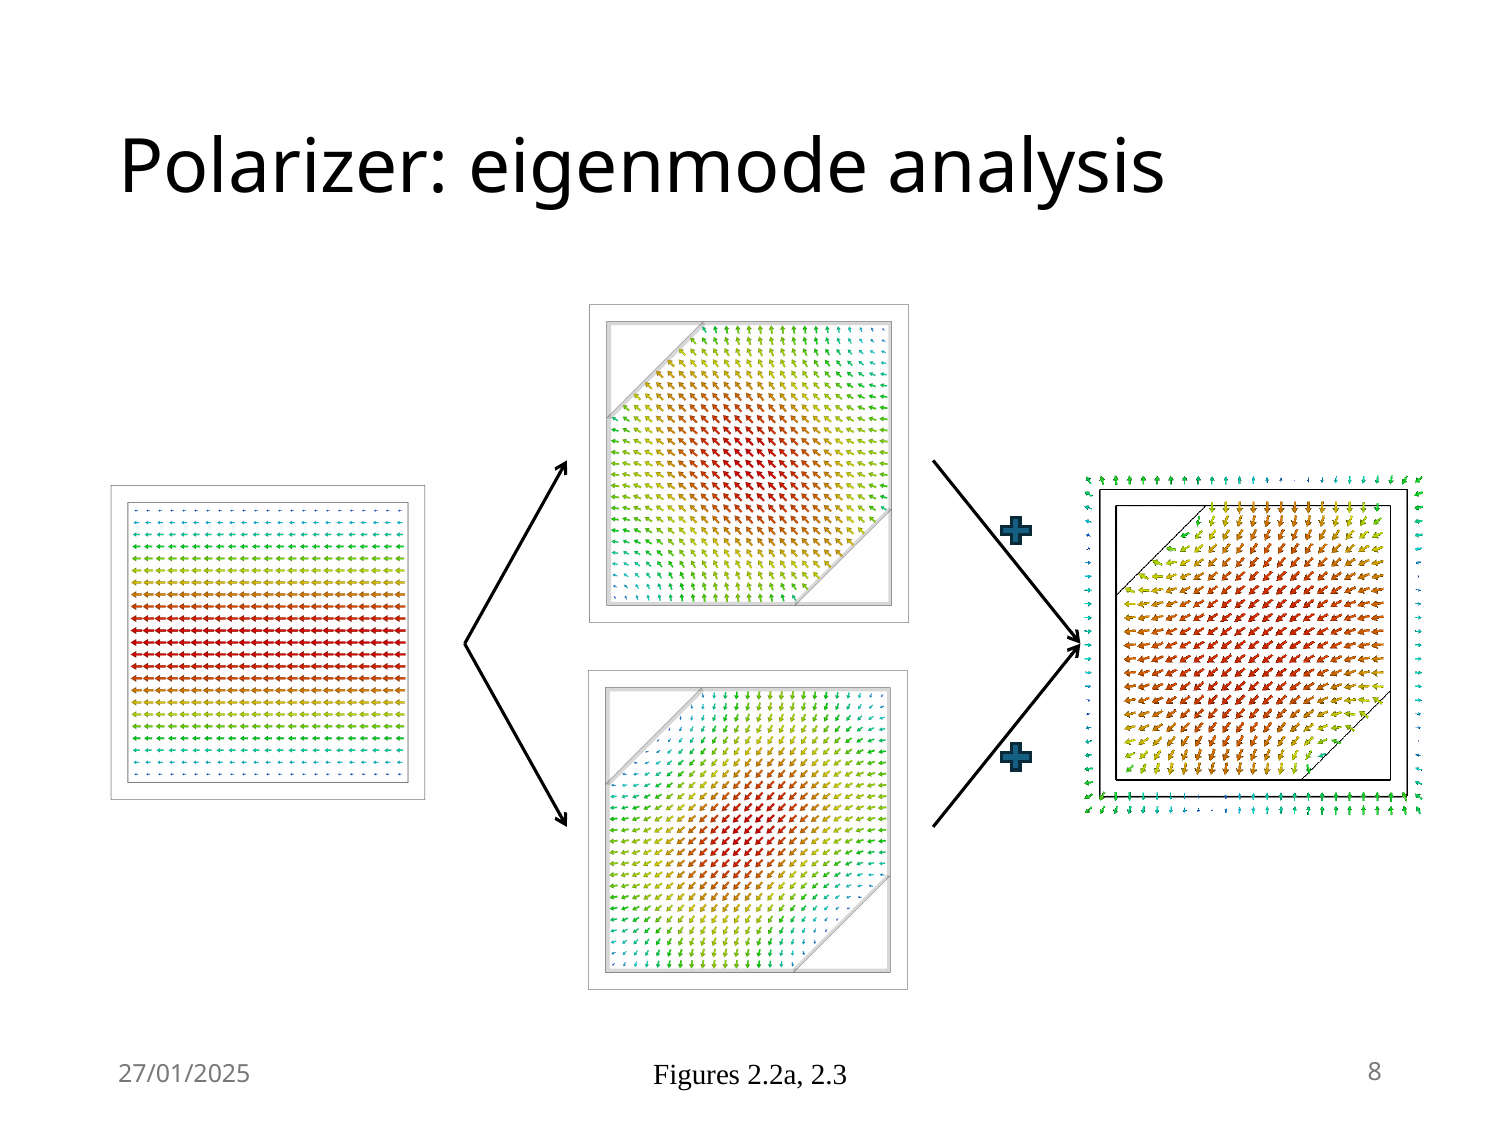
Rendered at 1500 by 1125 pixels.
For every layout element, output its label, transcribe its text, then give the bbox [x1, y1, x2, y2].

footer Figures 2.2a, 2.3 [496, 1042, 1004, 1103]
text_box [932, 459, 1070, 643]
title Polarizer: eigenmode analysis [103, 59, 1397, 278]
picture [74, 448, 466, 839]
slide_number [103, 1042, 441, 1103]
picture [1079, 471, 1426, 817]
picture [566, 276, 934, 1011]
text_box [932, 643, 1070, 828]
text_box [464, 459, 568, 643]
slide_number 8 [1059, 1042, 1397, 1103]
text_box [464, 643, 568, 828]
